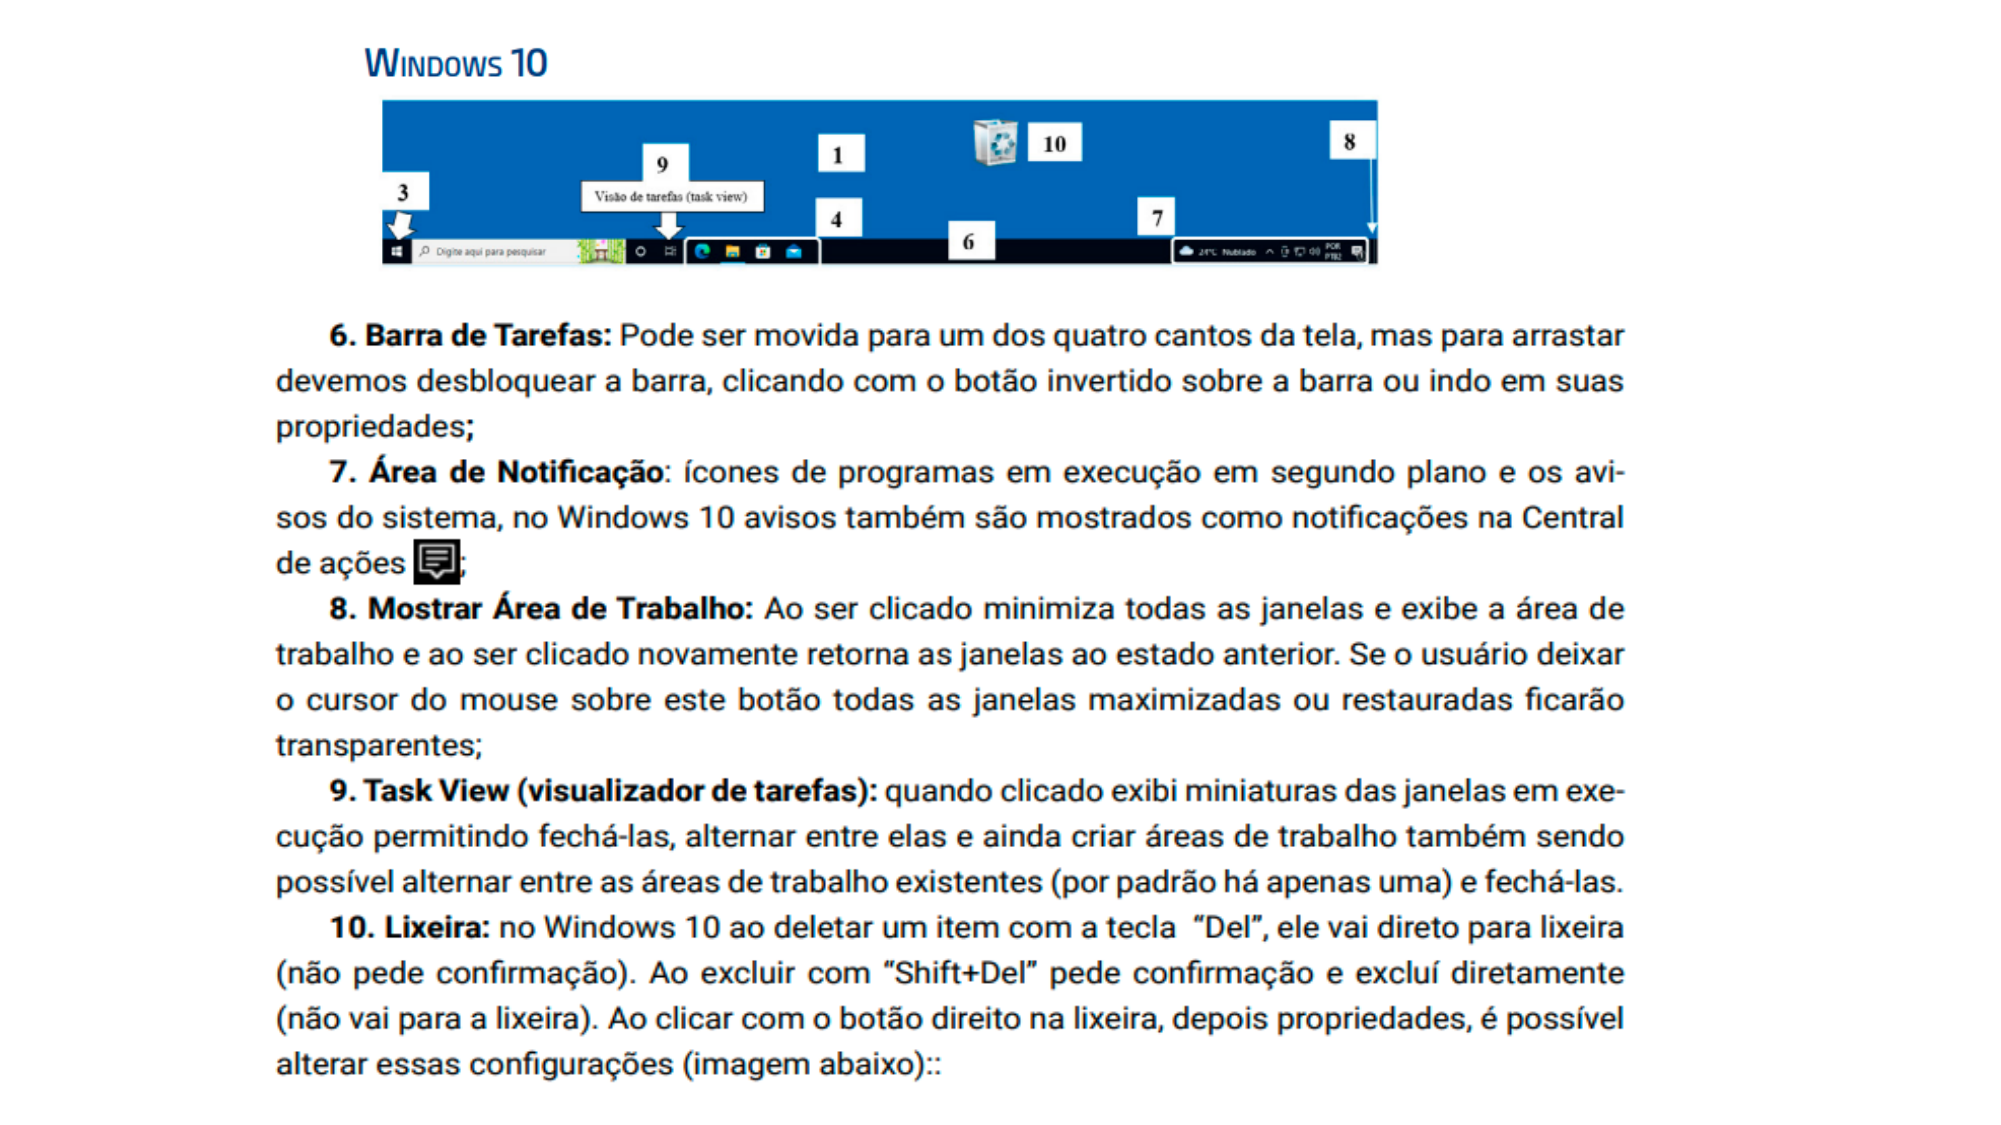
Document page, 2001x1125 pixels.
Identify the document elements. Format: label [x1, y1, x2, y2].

picture [266, 310, 1654, 1088]
picture [356, 39, 1405, 284]
